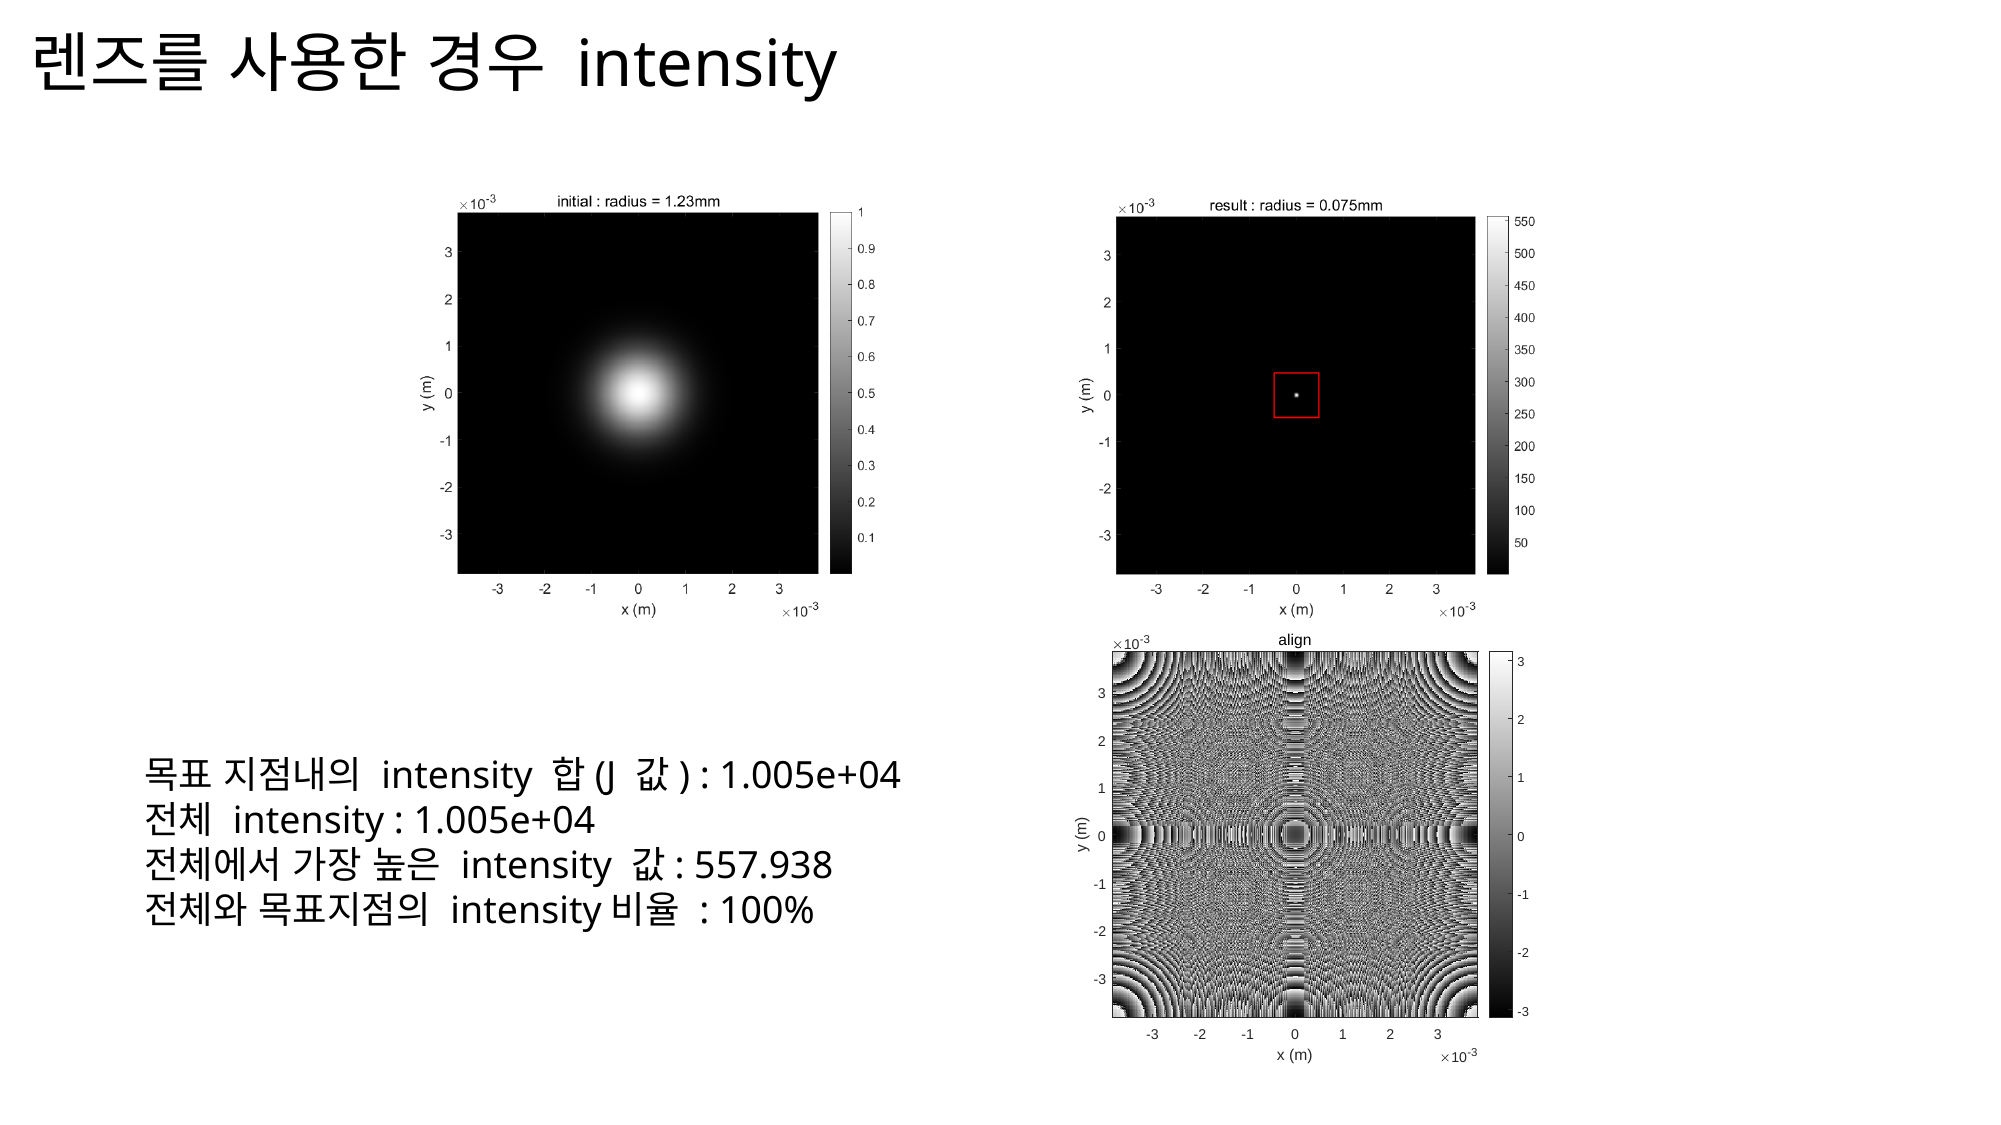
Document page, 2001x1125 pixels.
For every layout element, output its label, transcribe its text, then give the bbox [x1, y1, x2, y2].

picture [418, 192, 876, 619]
picture [1018, 196, 1615, 1066]
title 렌즈를 사용한 경우 intensity [15, 22, 1838, 109]
text_box 목표 지점내의 intensity 합(J 값) : 1.005e+04 전체 intensity : 1.005e+04 전체에서 가장 높은 intensity 값: 557.938 전체와 목표지점의 intensity비율 : 100% [129, 743, 917, 984]
